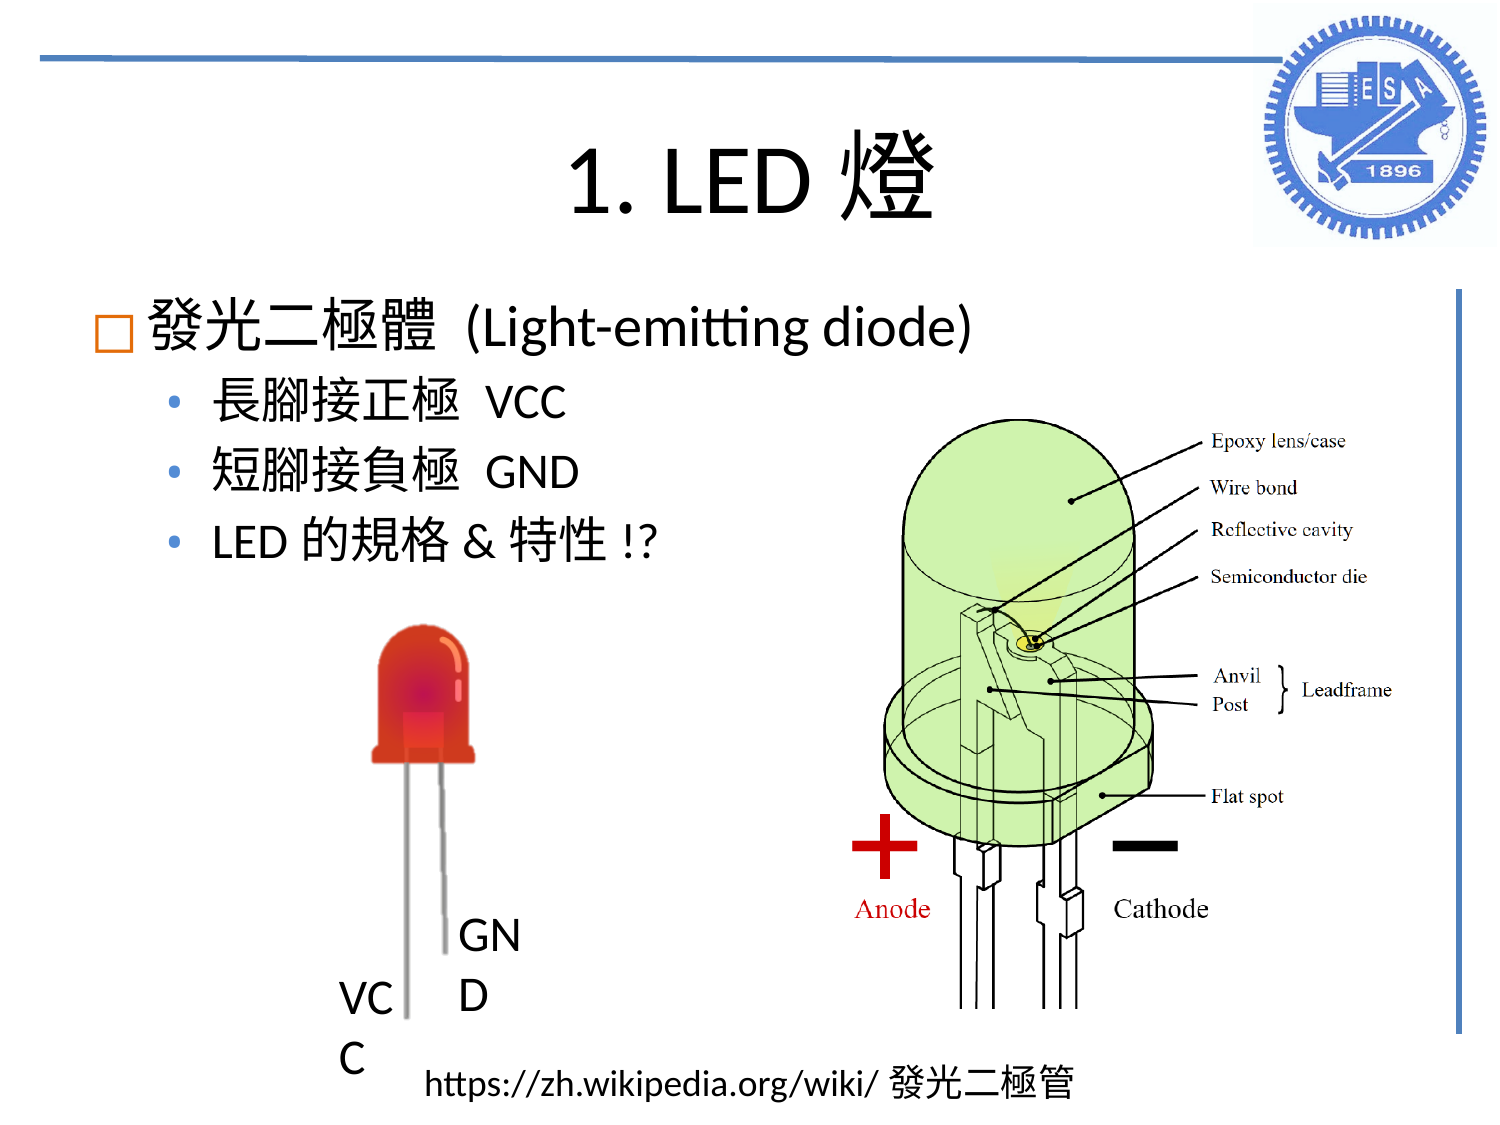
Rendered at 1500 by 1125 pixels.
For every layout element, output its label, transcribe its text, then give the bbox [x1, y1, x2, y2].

text_box https://zh.wikipedia.org/wiki/發光二極管 [374, 1051, 1125, 1113]
list 發光二極體 (Light-emitting diode) 長腳接正極 VCC 短腳接負極 GND LED的規格&特性!? [75, 280, 1425, 1024]
title 1. LED燈 [75, 79, 1425, 268]
picture [1253, 3, 1497, 247]
picture [848, 411, 1402, 1022]
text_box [111, 564, 738, 1087]
